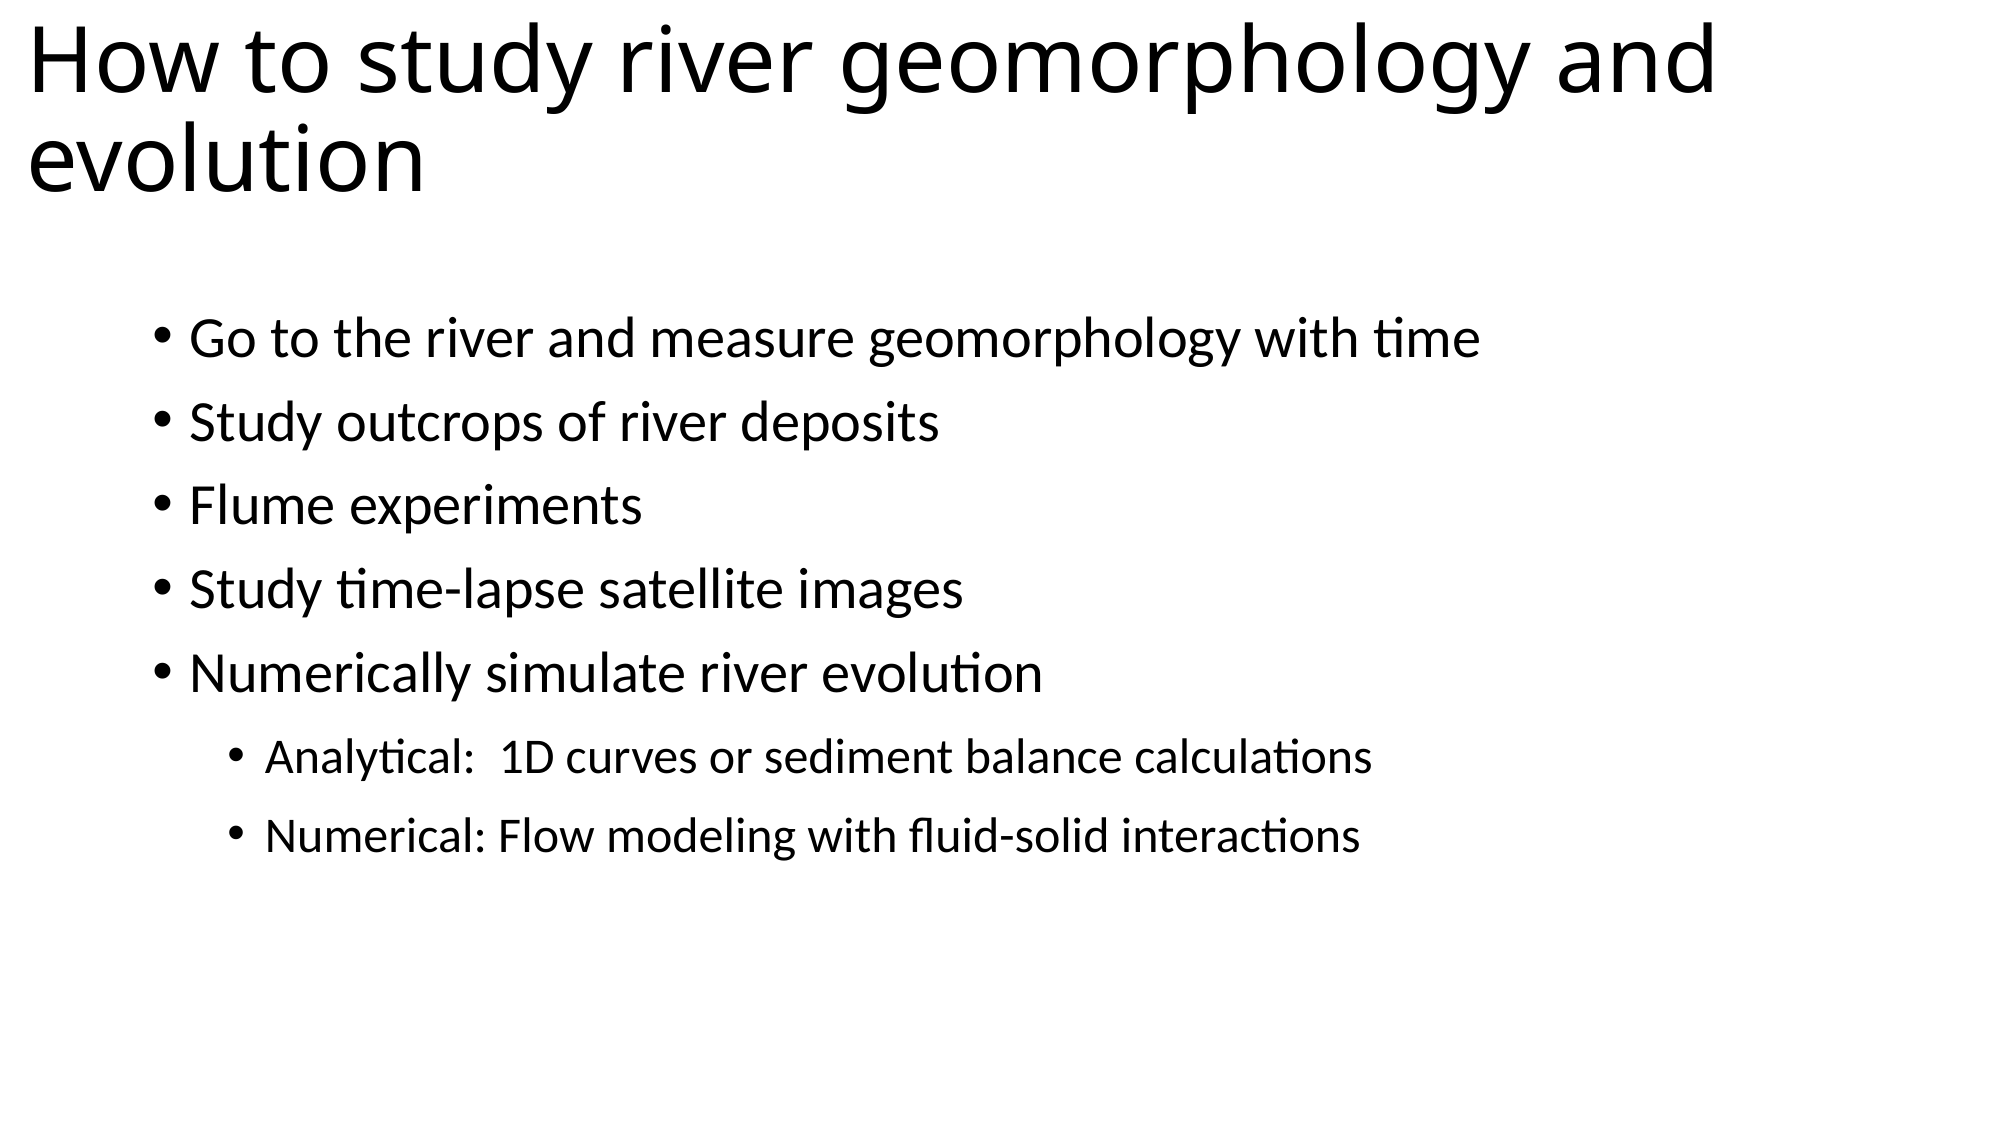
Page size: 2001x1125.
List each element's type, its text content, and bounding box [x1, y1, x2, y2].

list Go to the river and measure geomorphology with time Study outcrops of river deposits Flume experiments Study time-lapse satellite images Numerically simulate river evolution Analytical: 1D curves or sediment balance calculations Numerical: Flow modeling with fluid-solid interactions [137, 299, 1863, 1014]
title How to study river geomorphology and evolution [11, 35, 1982, 190]
